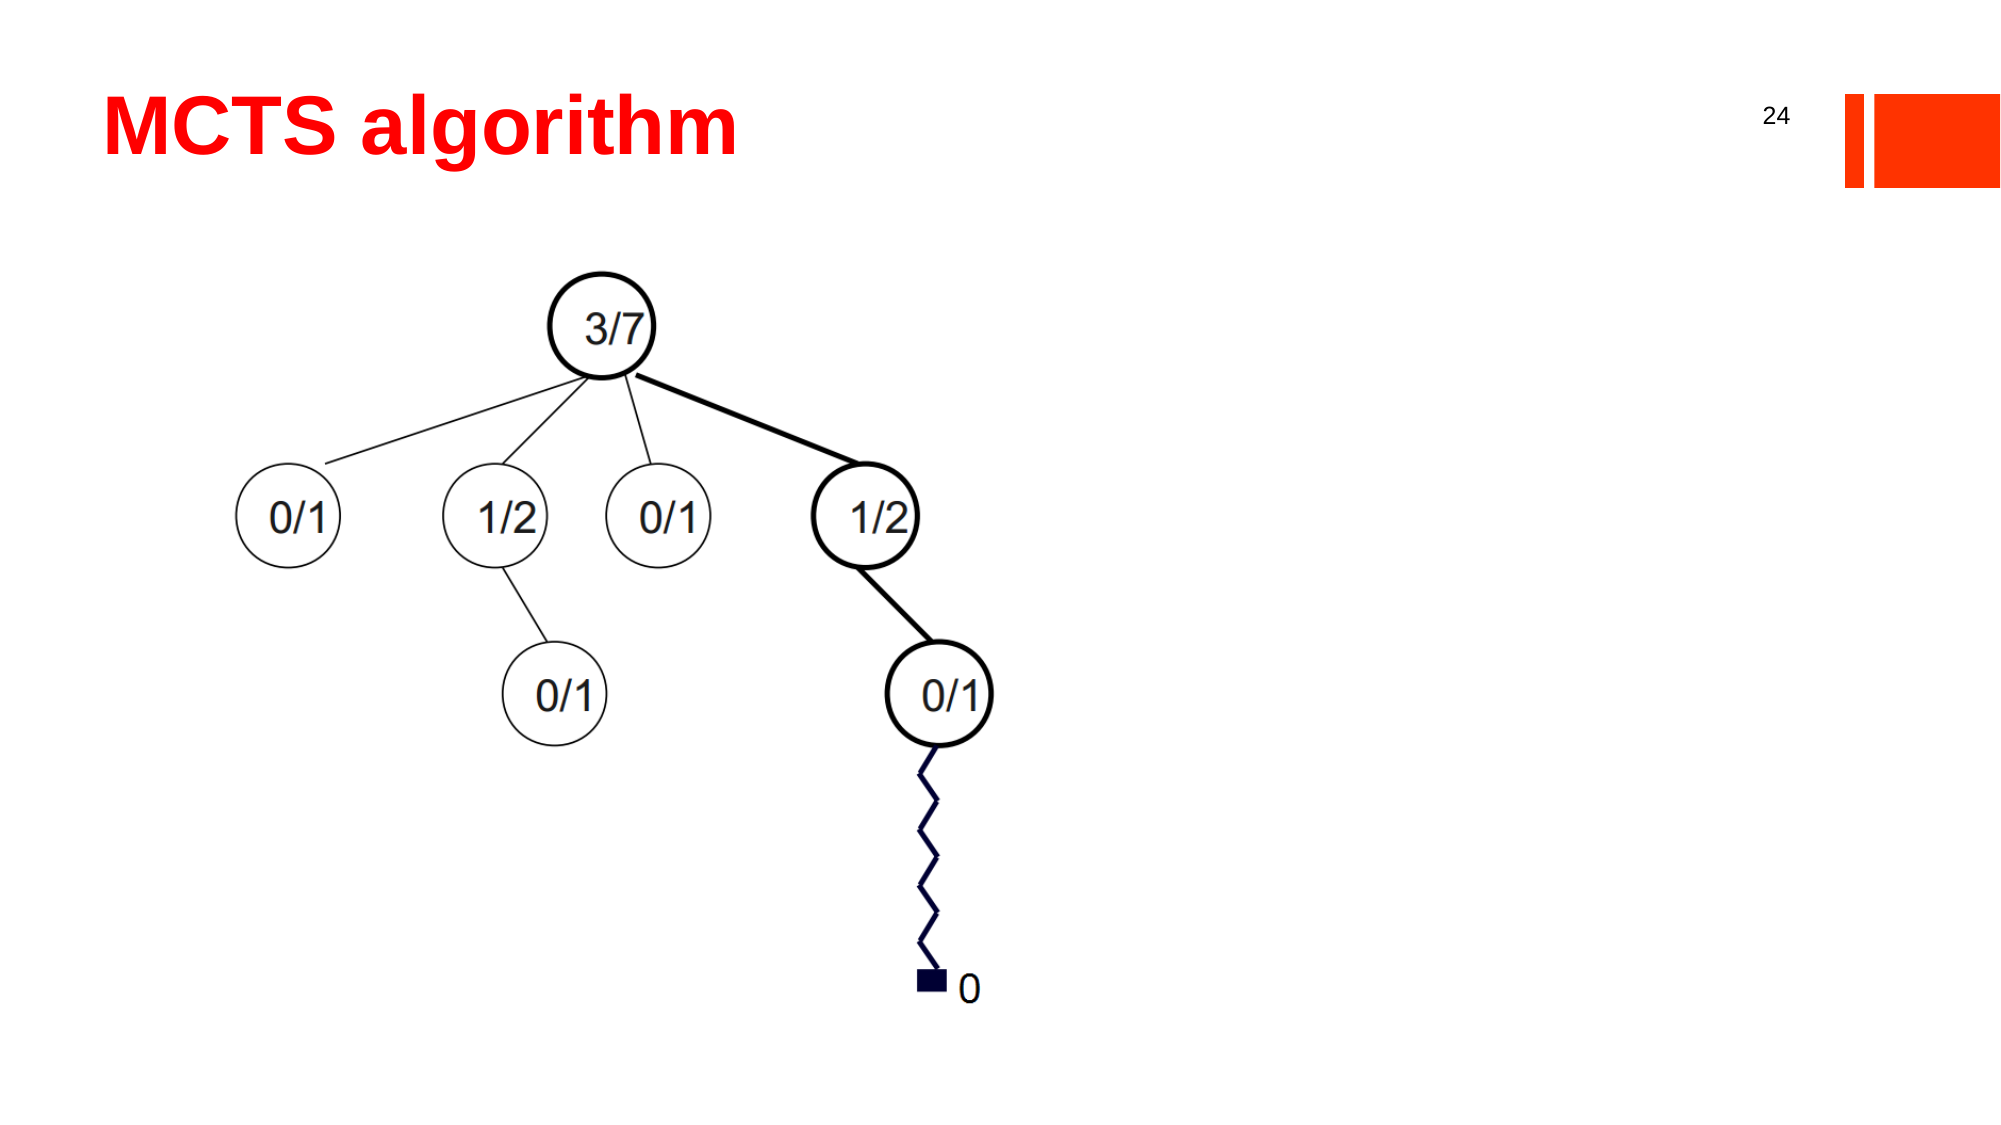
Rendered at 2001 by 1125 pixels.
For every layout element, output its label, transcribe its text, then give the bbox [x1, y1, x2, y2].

text_box MCTS algorithm [87, 55, 1842, 200]
slide_number 24 [1599, 90, 1806, 140]
picture [224, 260, 1017, 1015]
